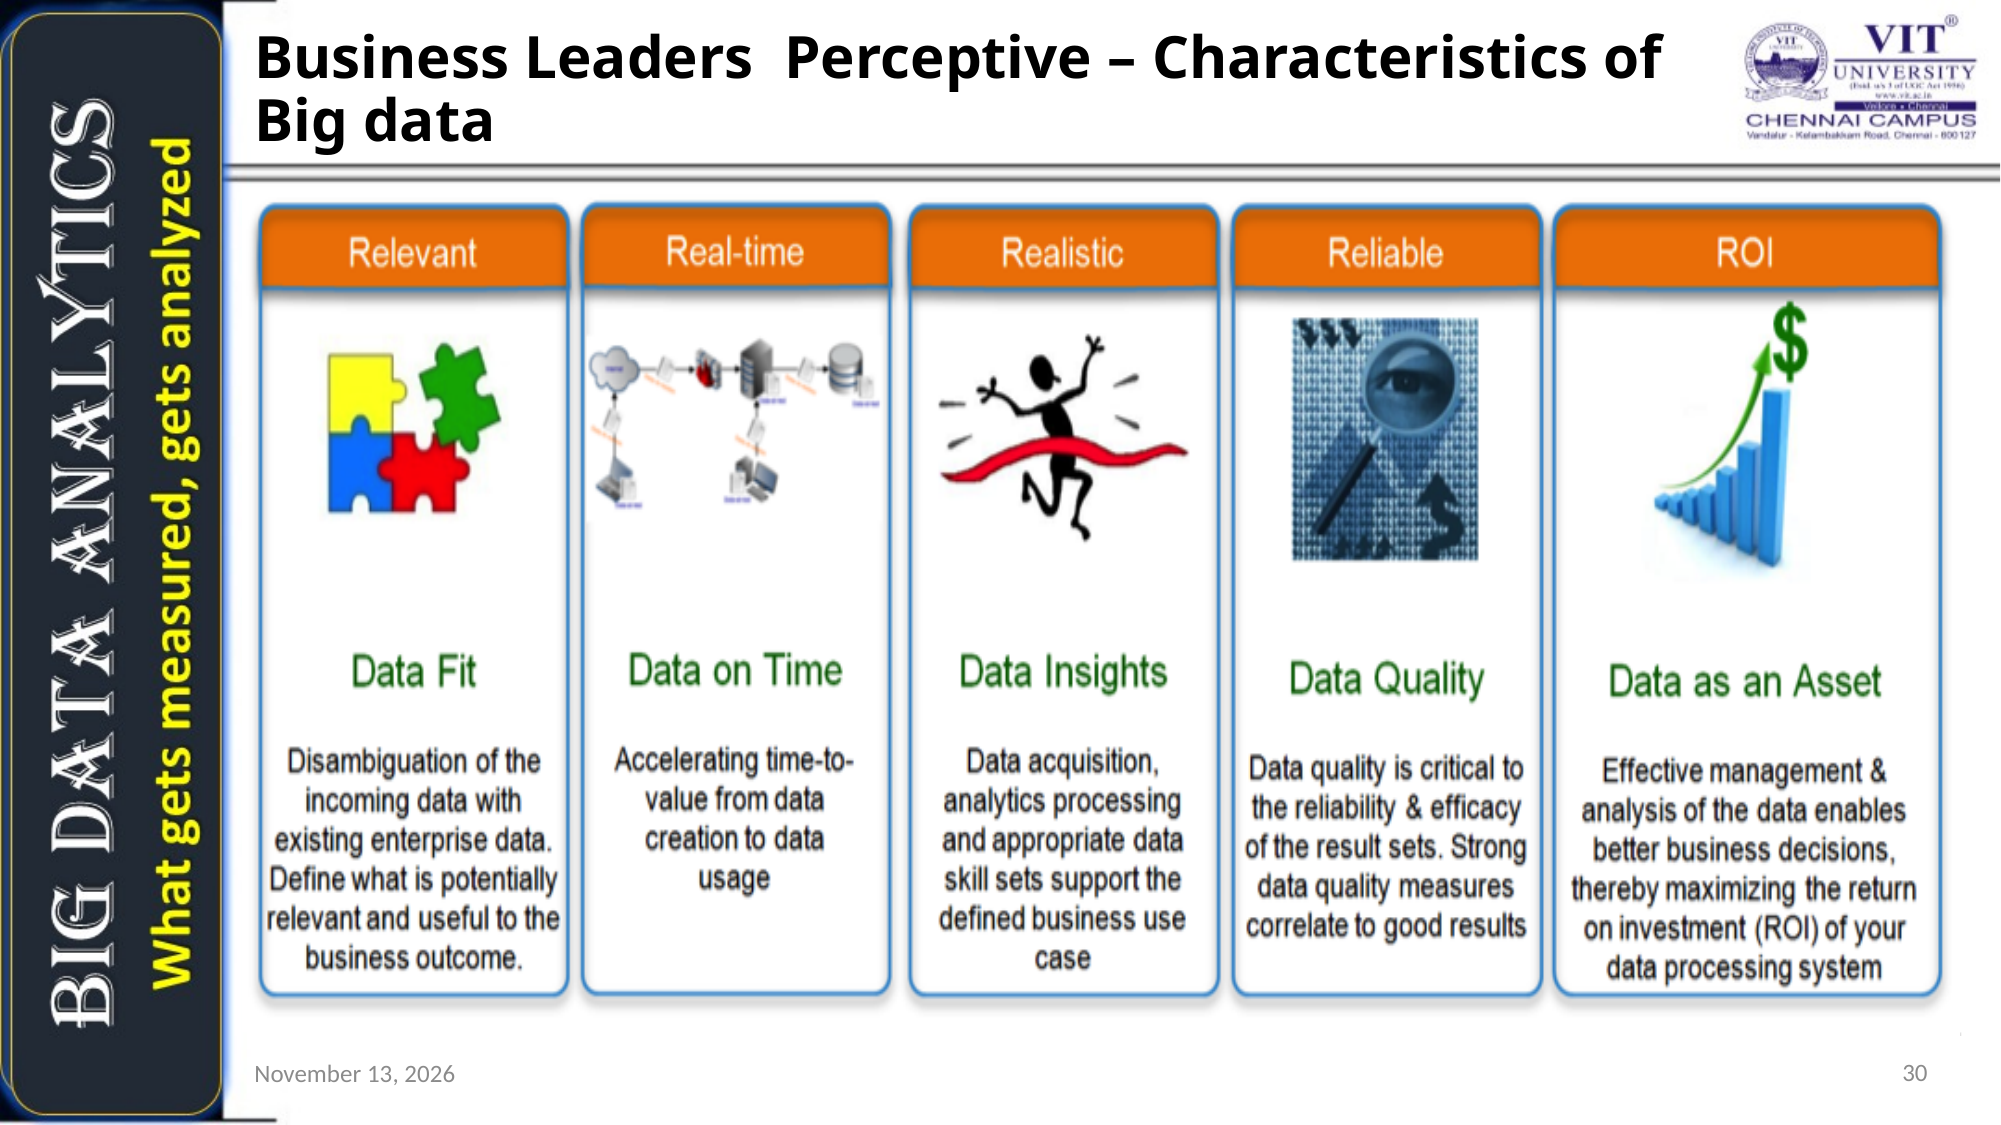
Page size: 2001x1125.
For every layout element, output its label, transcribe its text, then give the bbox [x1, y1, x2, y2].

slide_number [239, 1042, 588, 1103]
title Business Leaders Perceptive – Characteristics of Big data [239, 16, 1725, 167]
picture [0, 0, 2001, 1125]
slide_number 30 [1778, 1040, 1943, 1103]
